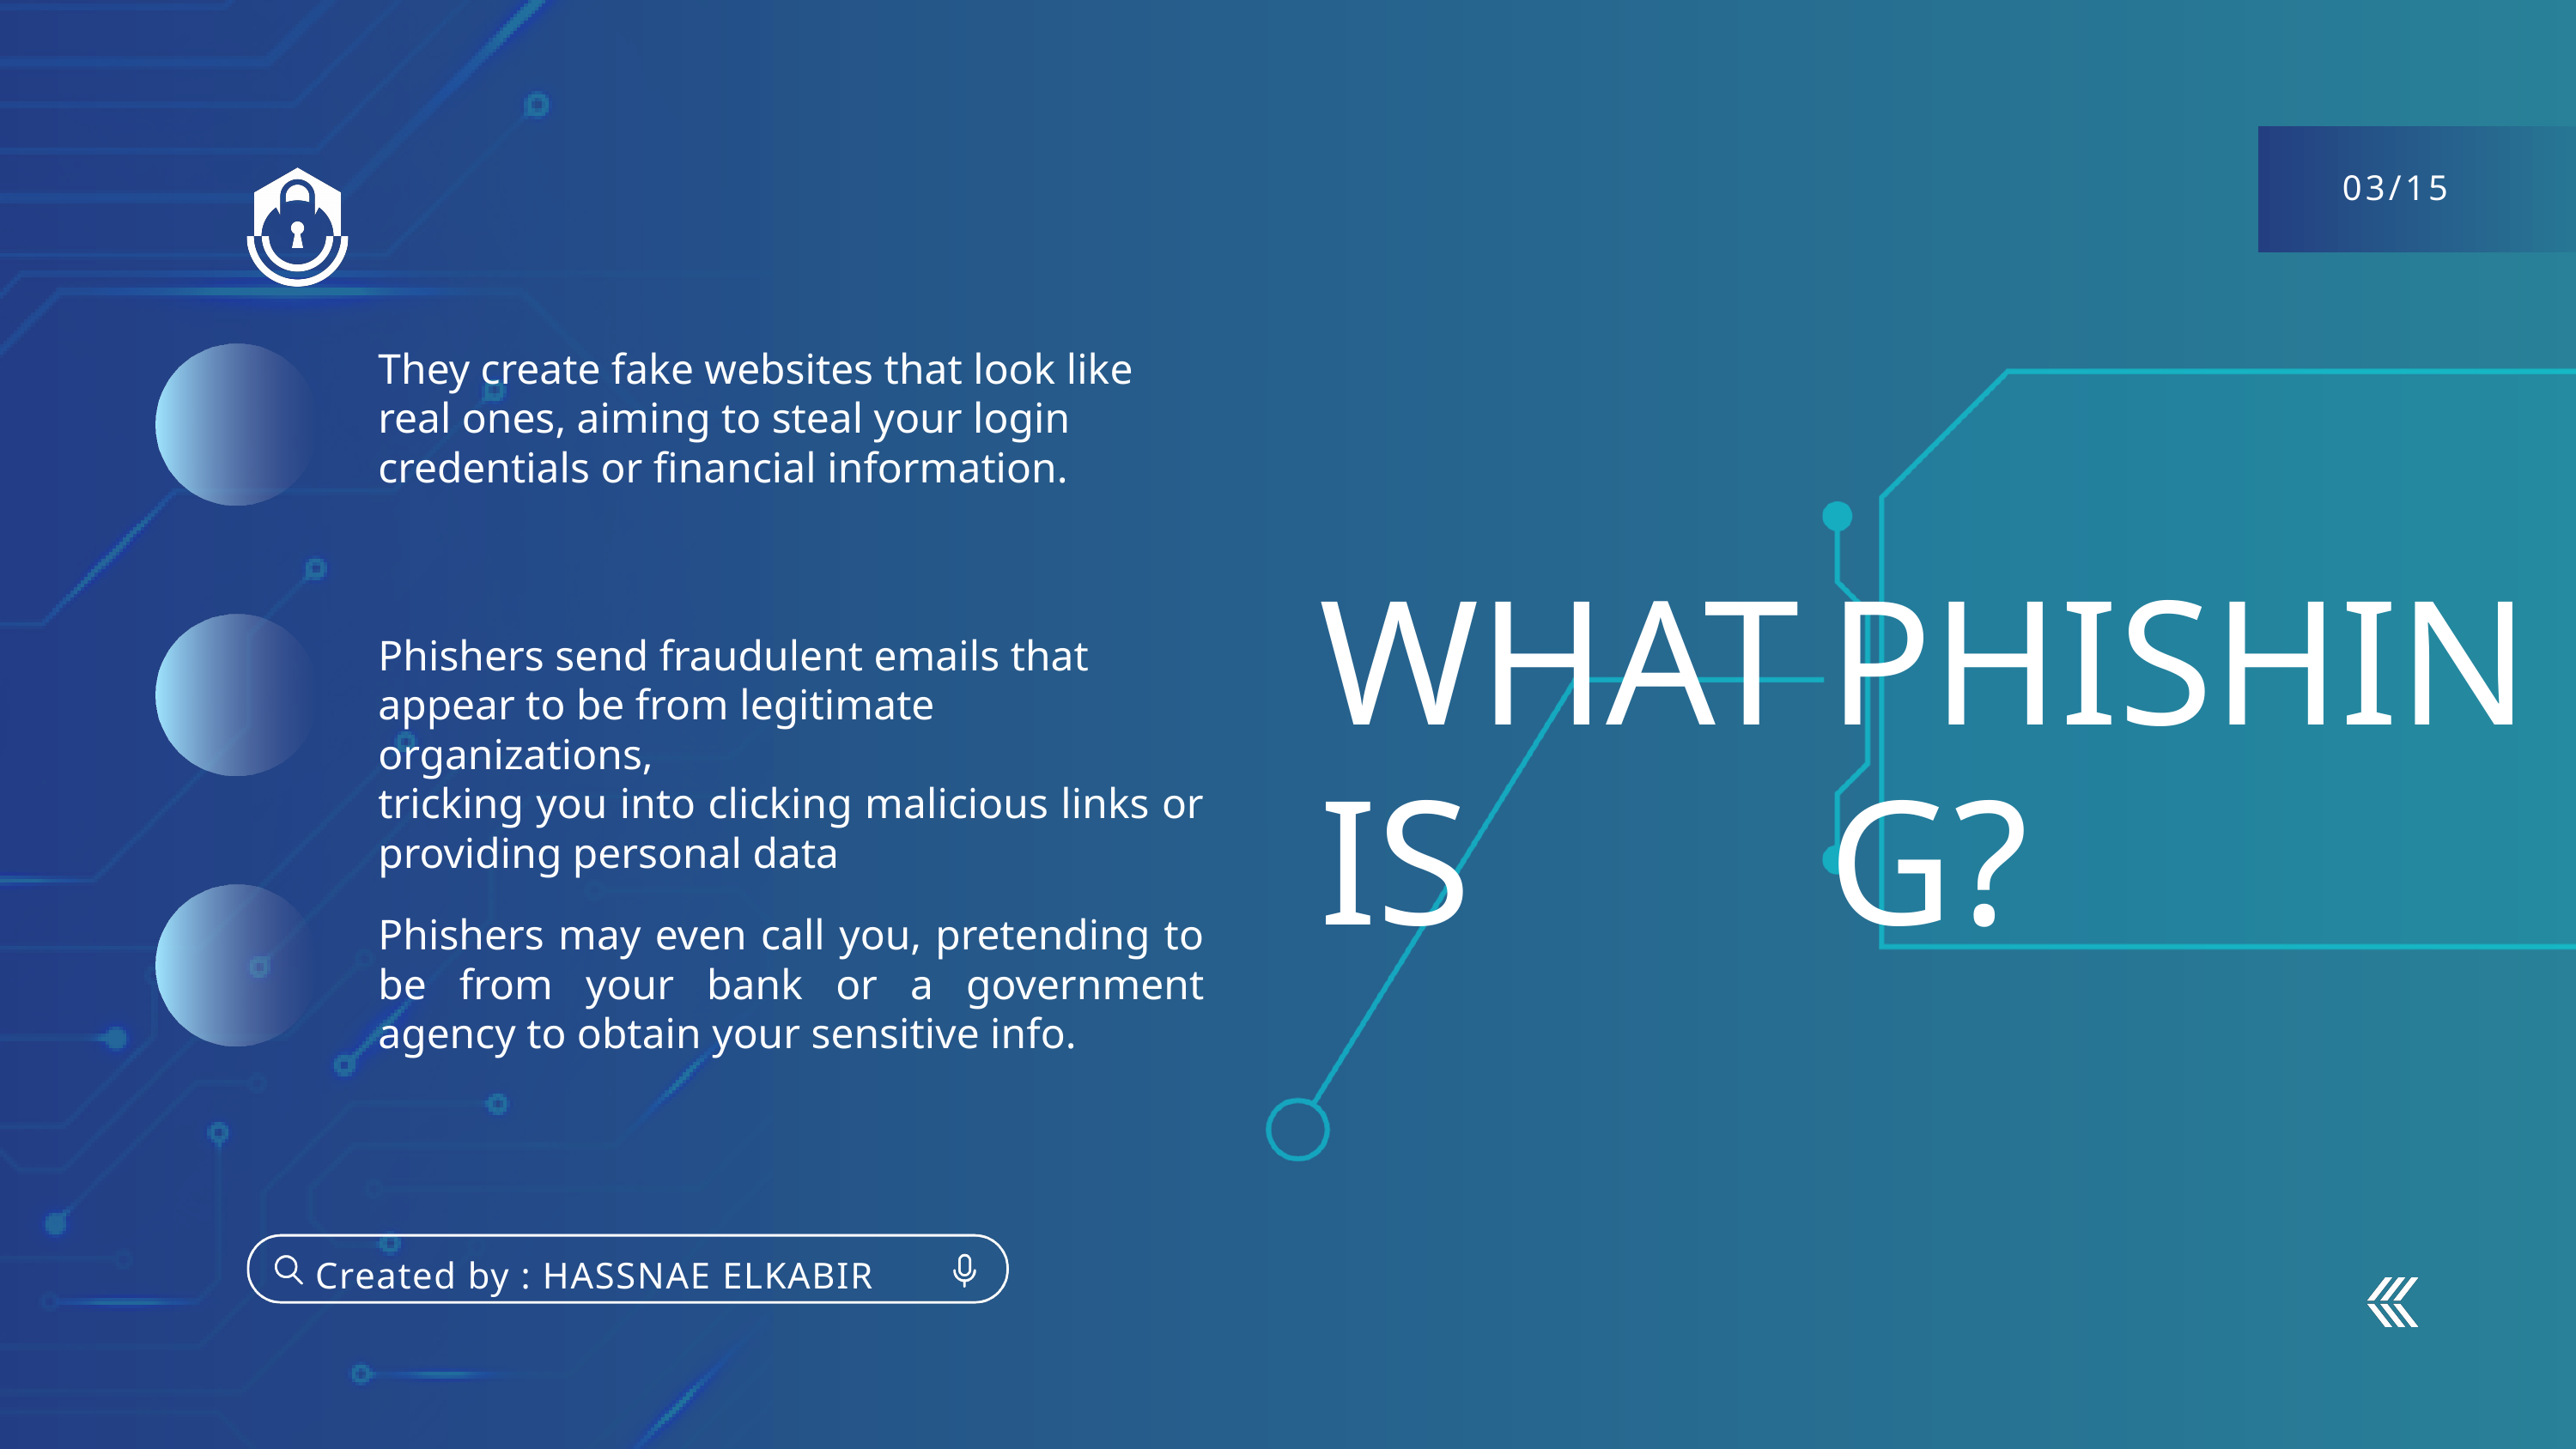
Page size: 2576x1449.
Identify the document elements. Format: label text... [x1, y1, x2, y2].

text_box They create fake websites that look like real ones, aiming to steal your login credentials or financial information. [378, 343, 1206, 539]
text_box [155, 343, 318, 506]
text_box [155, 614, 318, 776]
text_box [246, 1234, 1009, 1304]
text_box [2257, 125, 2576, 253]
text_box [2366, 1277, 2419, 1327]
text_box Phishers send fraudulent emails that appear to be from legitimate organizations, tricking you into clicking malicious links or providing personal data [378, 629, 1206, 876]
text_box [155, 884, 318, 1046]
text_box [246, 167, 349, 287]
text_box Phishers may even call you, pretending to be from your bank or a government agency to obtain your sensitive info. [378, 908, 1206, 1105]
text_box [1266, 368, 2576, 1161]
text_box WHAT IS [1319, 560, 1828, 960]
text_box [0, 0, 774, 1449]
text_box PHISHING? [1828, 560, 2576, 960]
